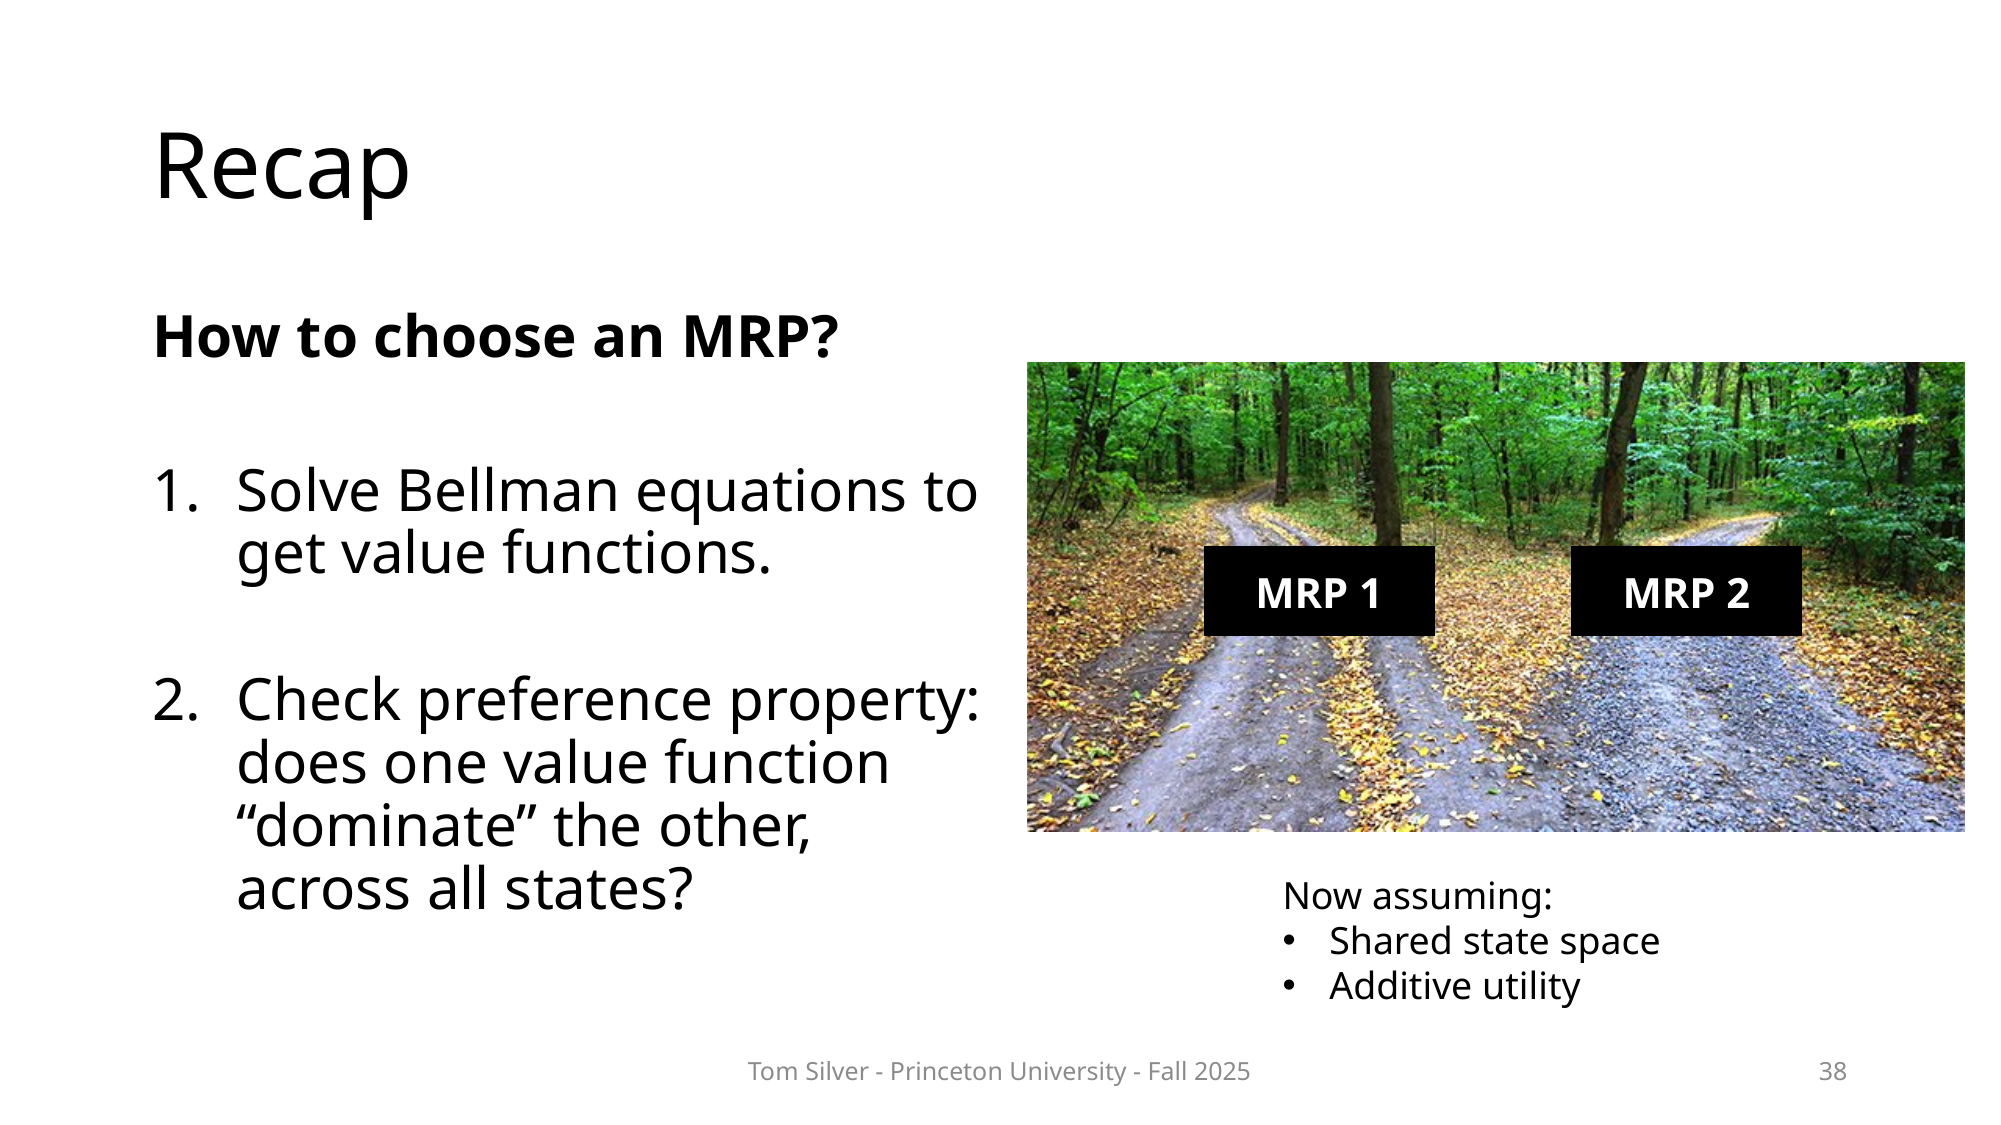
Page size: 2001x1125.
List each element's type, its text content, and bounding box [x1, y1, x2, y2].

footer Tom Silver - Princeton University - Fall 2025 [662, 1042, 1338, 1103]
picture [1027, 362, 1965, 832]
title Recap [137, 59, 1863, 278]
text_box Now assuming: Shared state space Additive utility [1267, 864, 1676, 1014]
slide_number 38 [1412, 1042, 1863, 1103]
list How to choose an MRP? Solve Bellman equations to get value functions. Check preference property: does one value function “dominate” the other, across all states? [137, 299, 1000, 1014]
